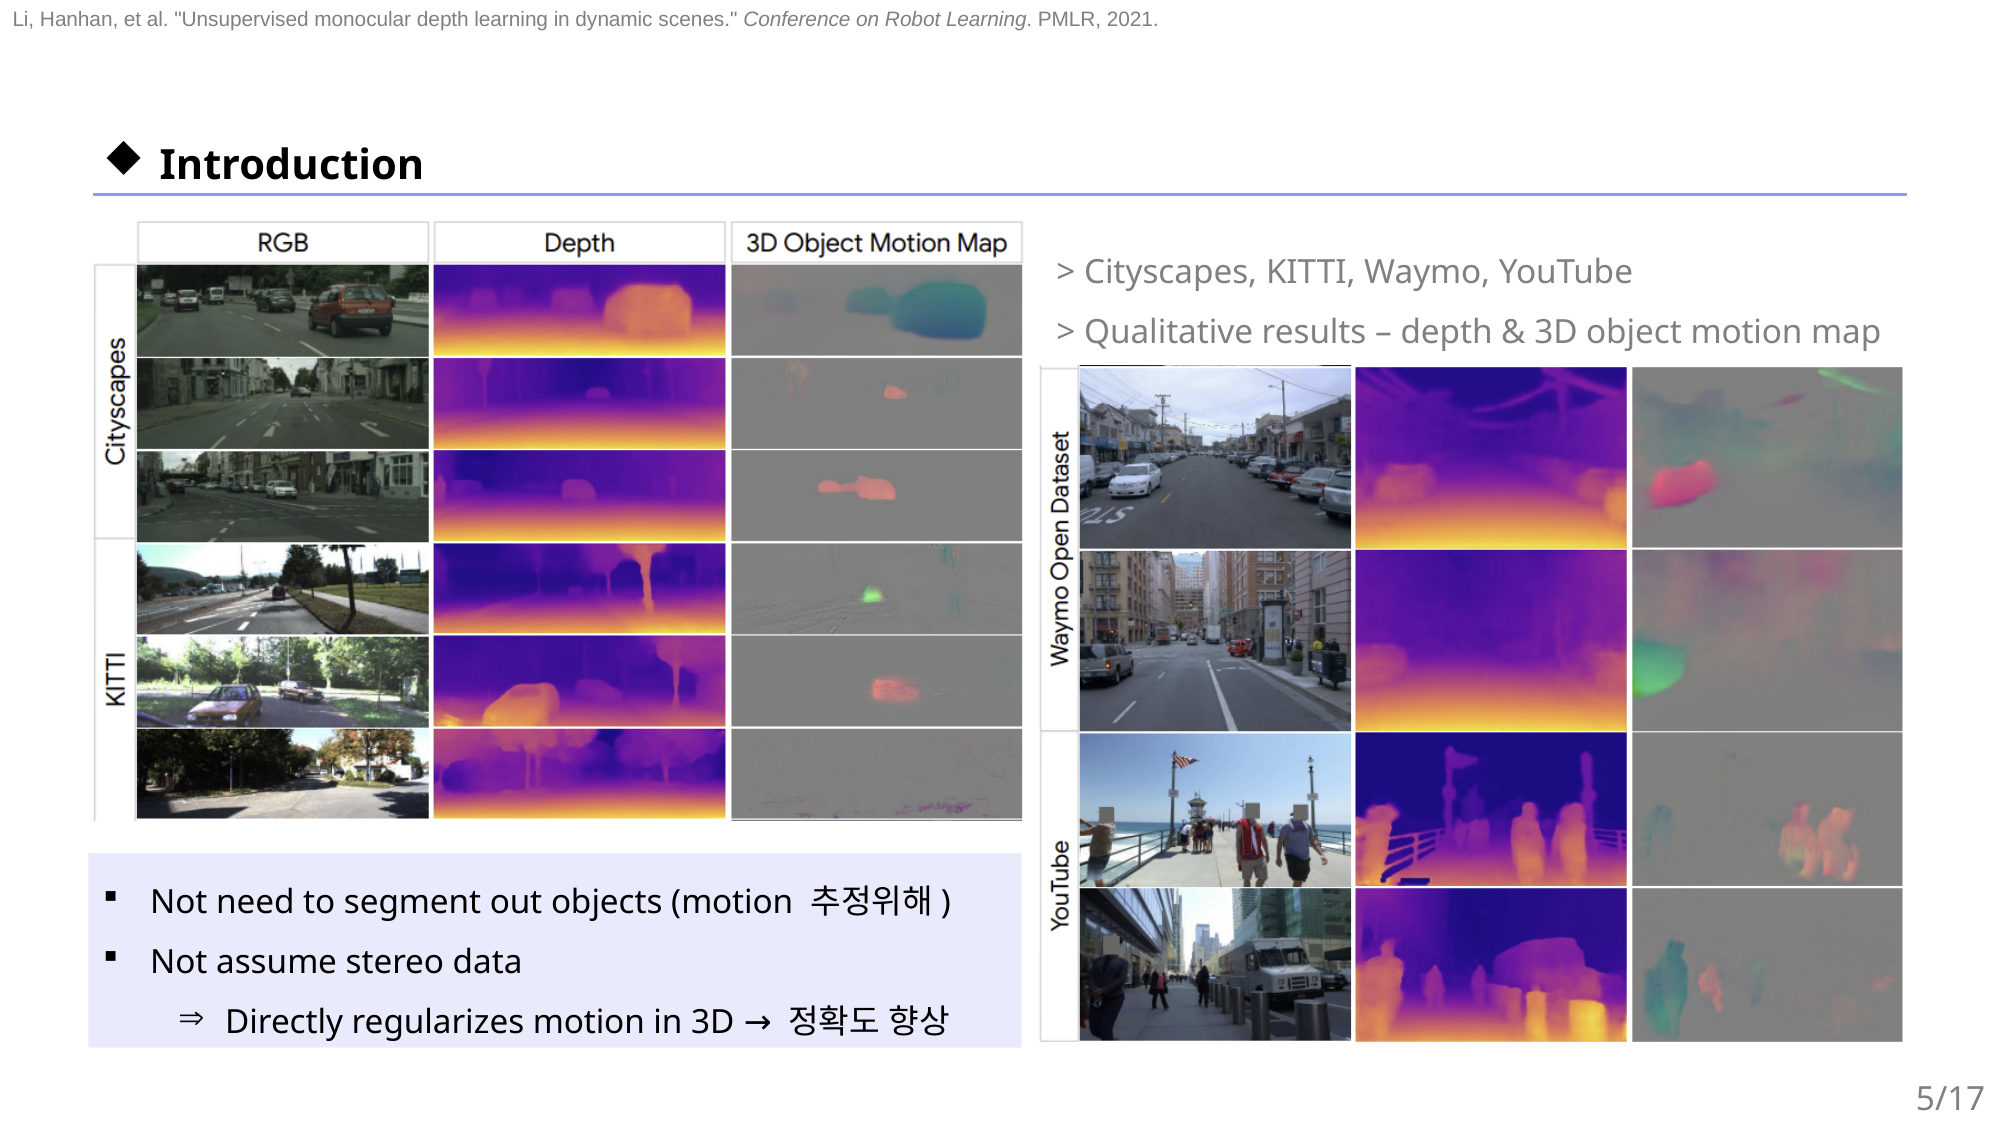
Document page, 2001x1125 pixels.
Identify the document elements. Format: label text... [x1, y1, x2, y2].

picture [88, 211, 1027, 821]
picture [1032, 365, 1907, 1043]
text_box Introduction [88, 105, 967, 196]
text_box Li, Hanhan, et al. "Unsupervised monocular depth learning in dynamic scenes." Conference on Robot Learning. PMLR, 2021. [0, 0, 1244, 41]
text_box > Cityscapes, KITTI, Waymo, YouTube > Qualitative results – depth & 3D object motion map [1041, 223, 1907, 358]
text_box Not need to segment out objects (motion 추정위해) Not assume stereo data Directly regularizes motion in 3D → 정확도 향상 [88, 853, 1022, 1048]
